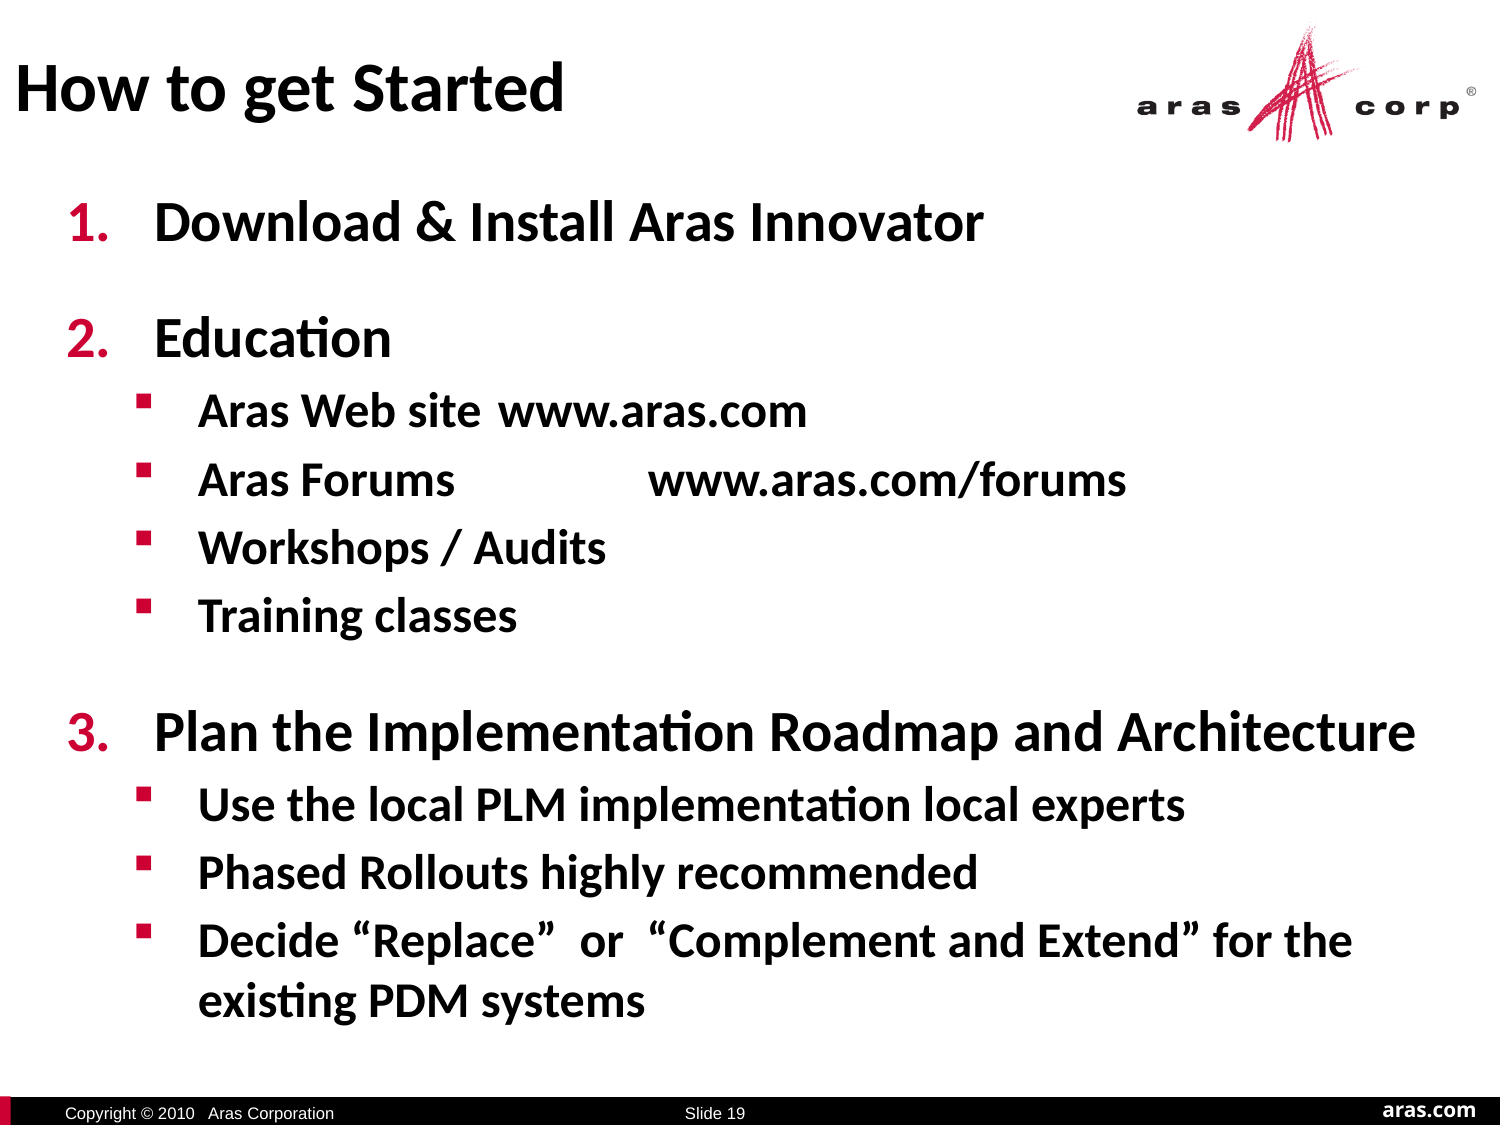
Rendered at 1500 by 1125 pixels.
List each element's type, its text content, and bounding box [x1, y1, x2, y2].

slide_number Slide 19 [684, 1102, 998, 1125]
picture [1128, 2, 1488, 155]
list Download & Install Aras Innovator Education Aras Web site www.aras.com Aras Forums www.aras.com/forums Workshops / Audits Training classes Plan the Implementation Roadmap and Architecture Use the local PLM implementation local experts Phased Rollouts highly recommended Decide “Replace” or “Complement and Extend” for the existing PDM systems [51, 175, 1500, 1073]
title How to get Started [0, 0, 1028, 178]
